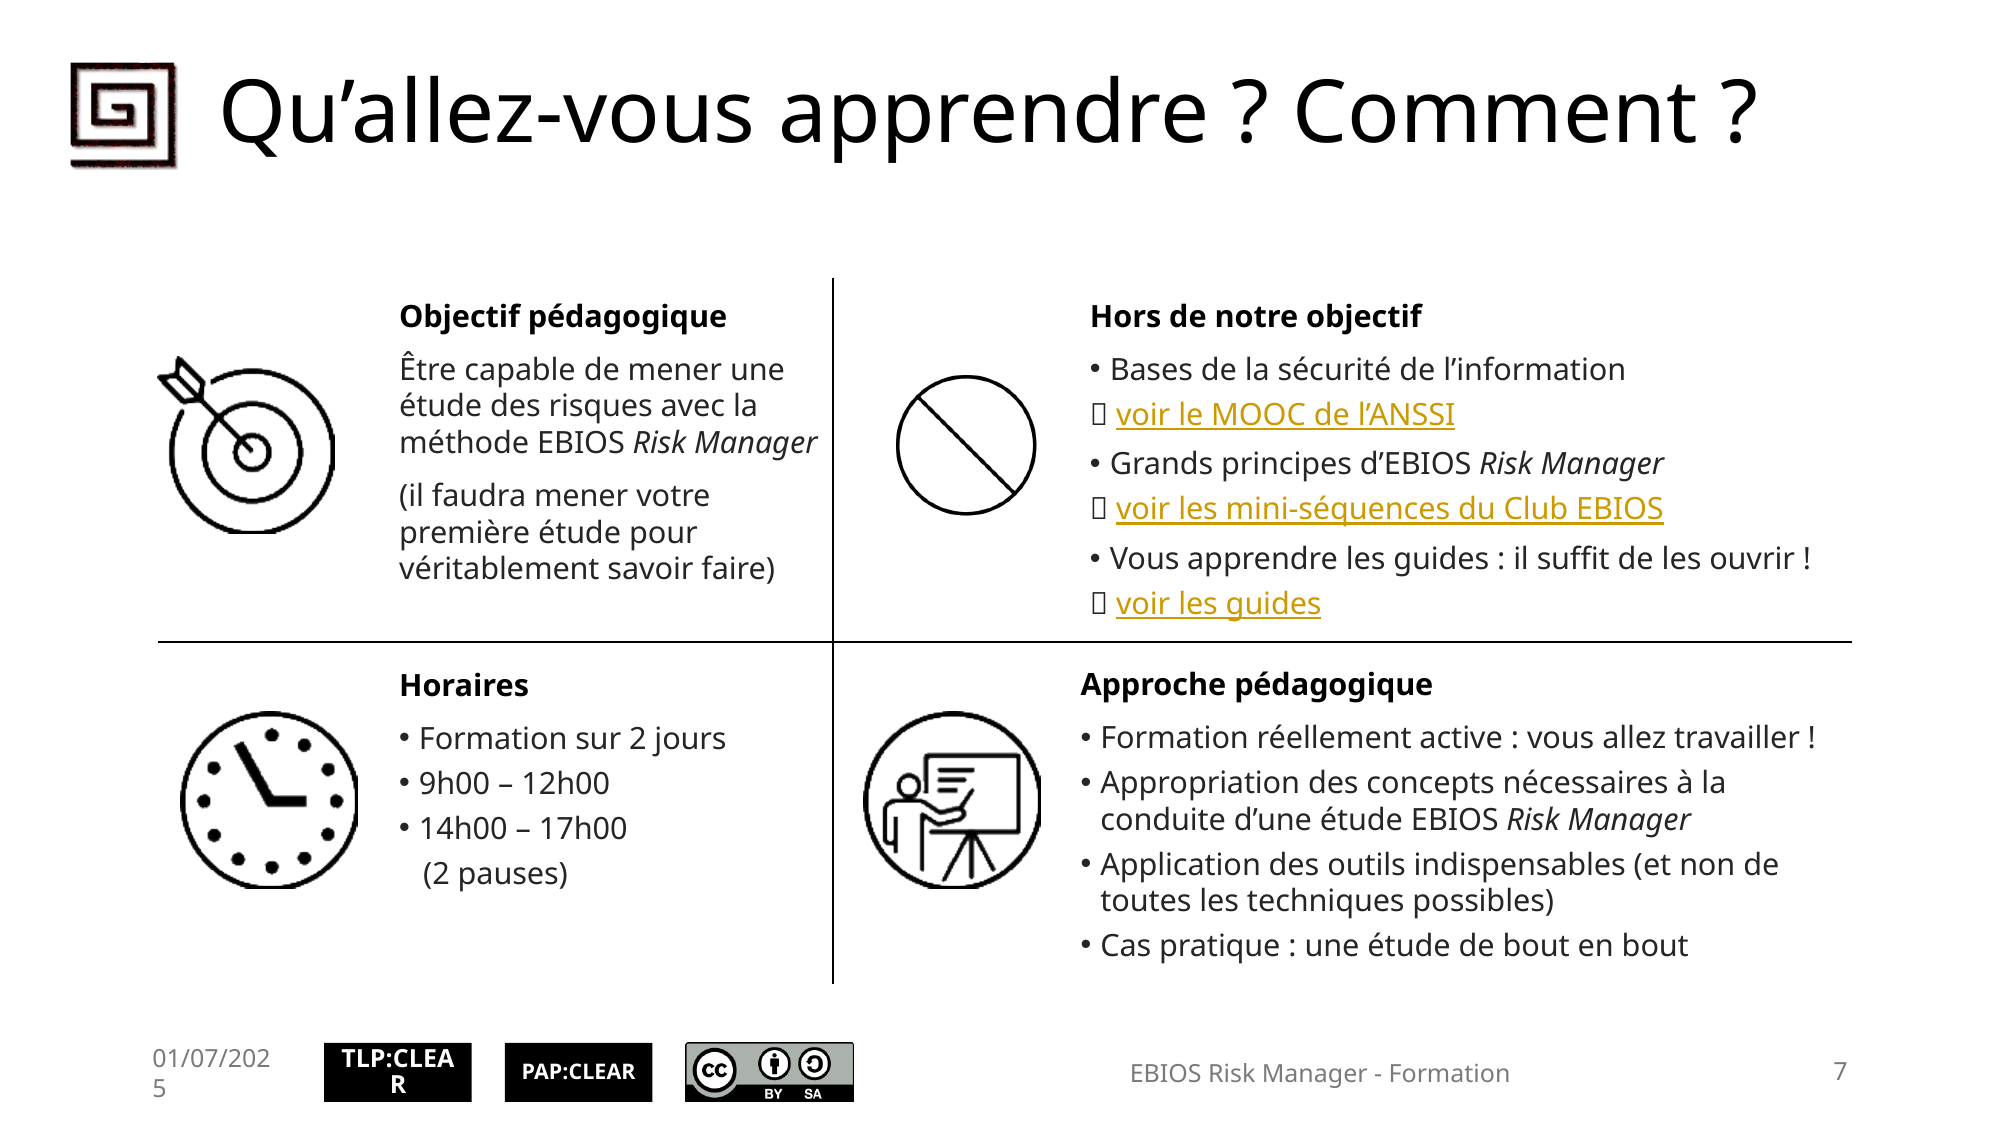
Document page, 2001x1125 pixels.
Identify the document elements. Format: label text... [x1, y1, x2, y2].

picture [685, 1042, 854, 1102]
title Qu’allez-vous apprendre ? Comment ? [203, 59, 1863, 170]
picture [67, 59, 178, 170]
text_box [157, 277, 1853, 985]
picture [157, 355, 336, 534]
picture [876, 355, 1055, 534]
footer EBIOS Risk Manager - Formation [895, 1042, 1746, 1103]
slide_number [137, 1042, 291, 1103]
slide_number 7 [1771, 1042, 1863, 1103]
